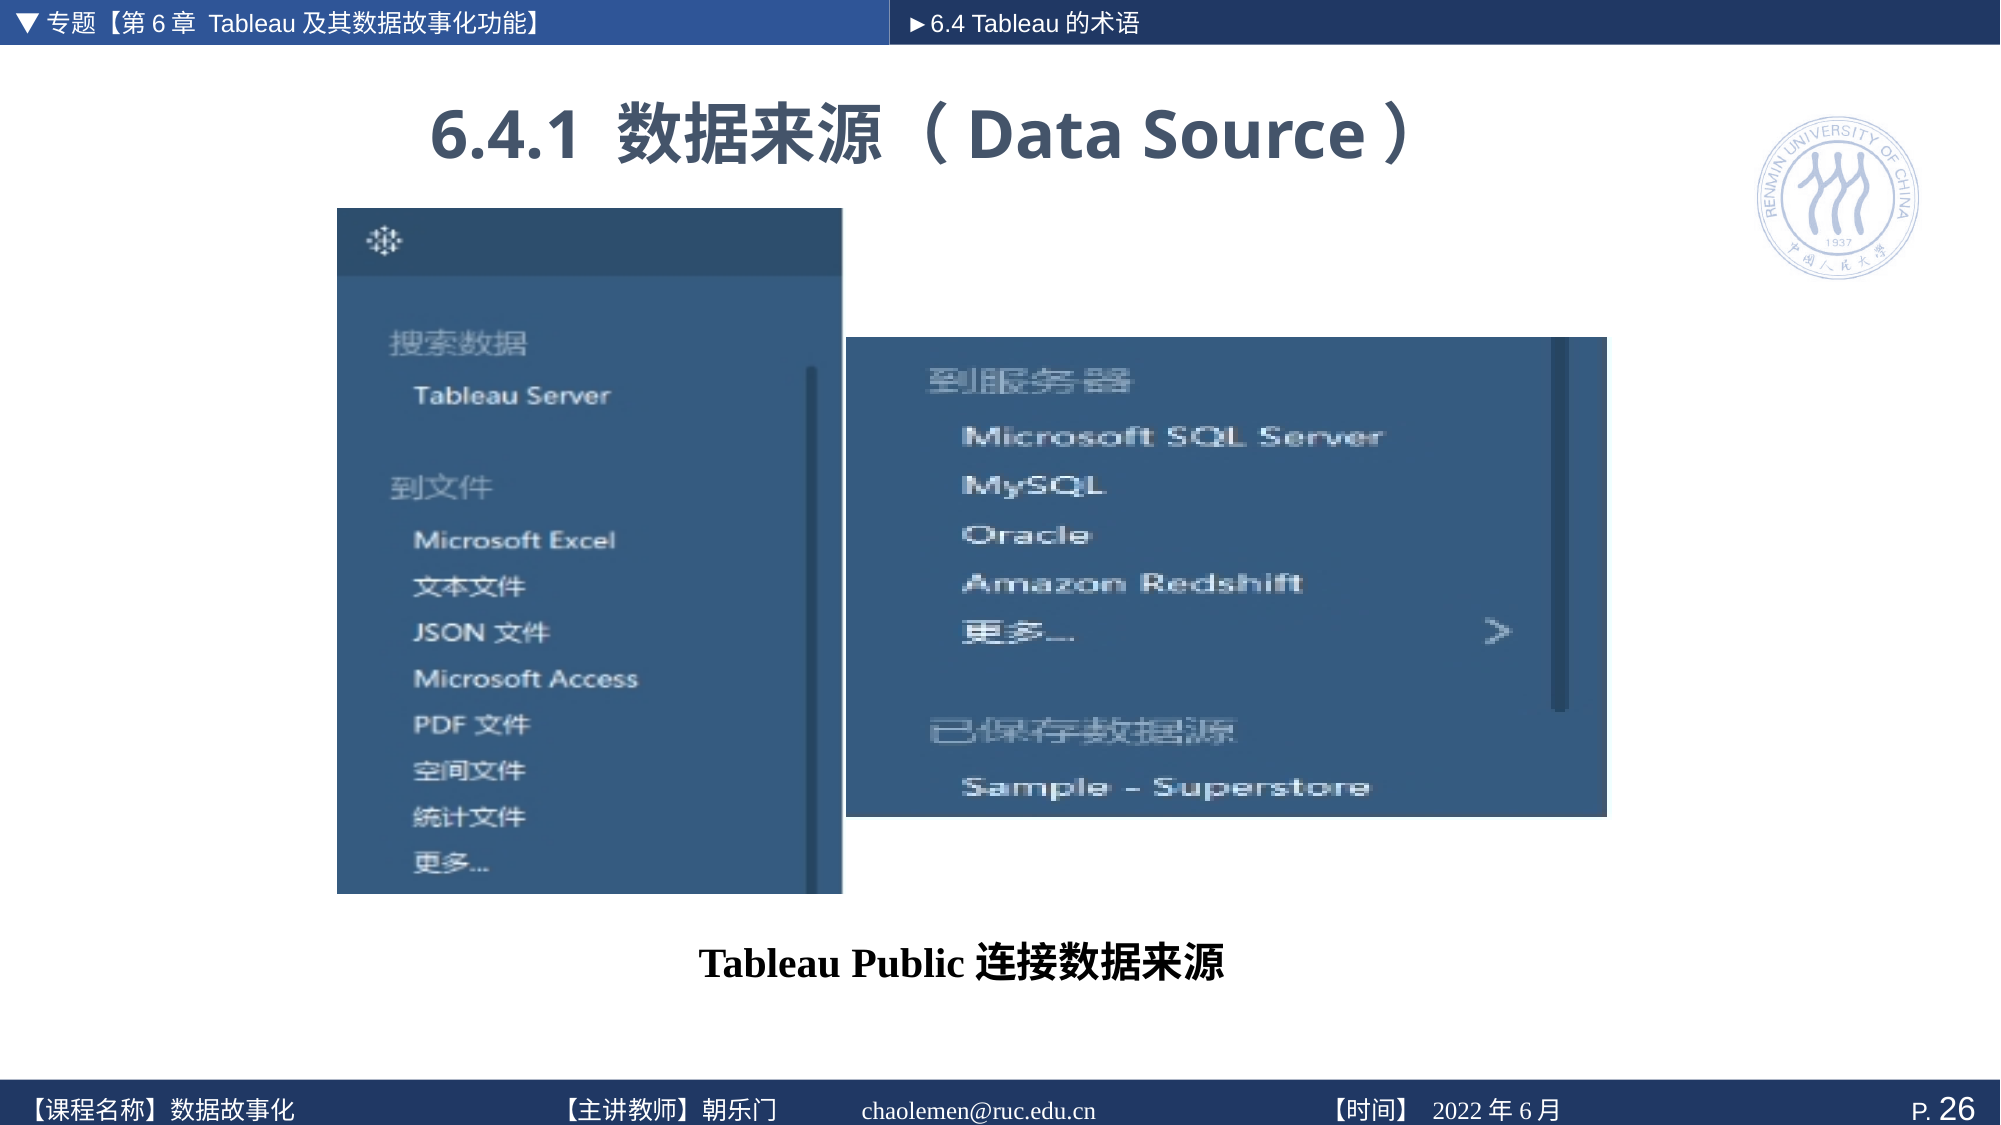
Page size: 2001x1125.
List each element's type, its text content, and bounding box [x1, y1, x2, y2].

list ▼专题【第6章 Tableau及其数据故事化功能】 [0, 0, 725, 43]
list ►6.4 Tableau的术语 [890, 0, 1249, 43]
picture [337, 208, 1612, 894]
title 6.4.1 数据来源（Data Source） [64, 64, 1816, 200]
text_box Tableau Public连接数据来源 [523, 928, 1357, 994]
